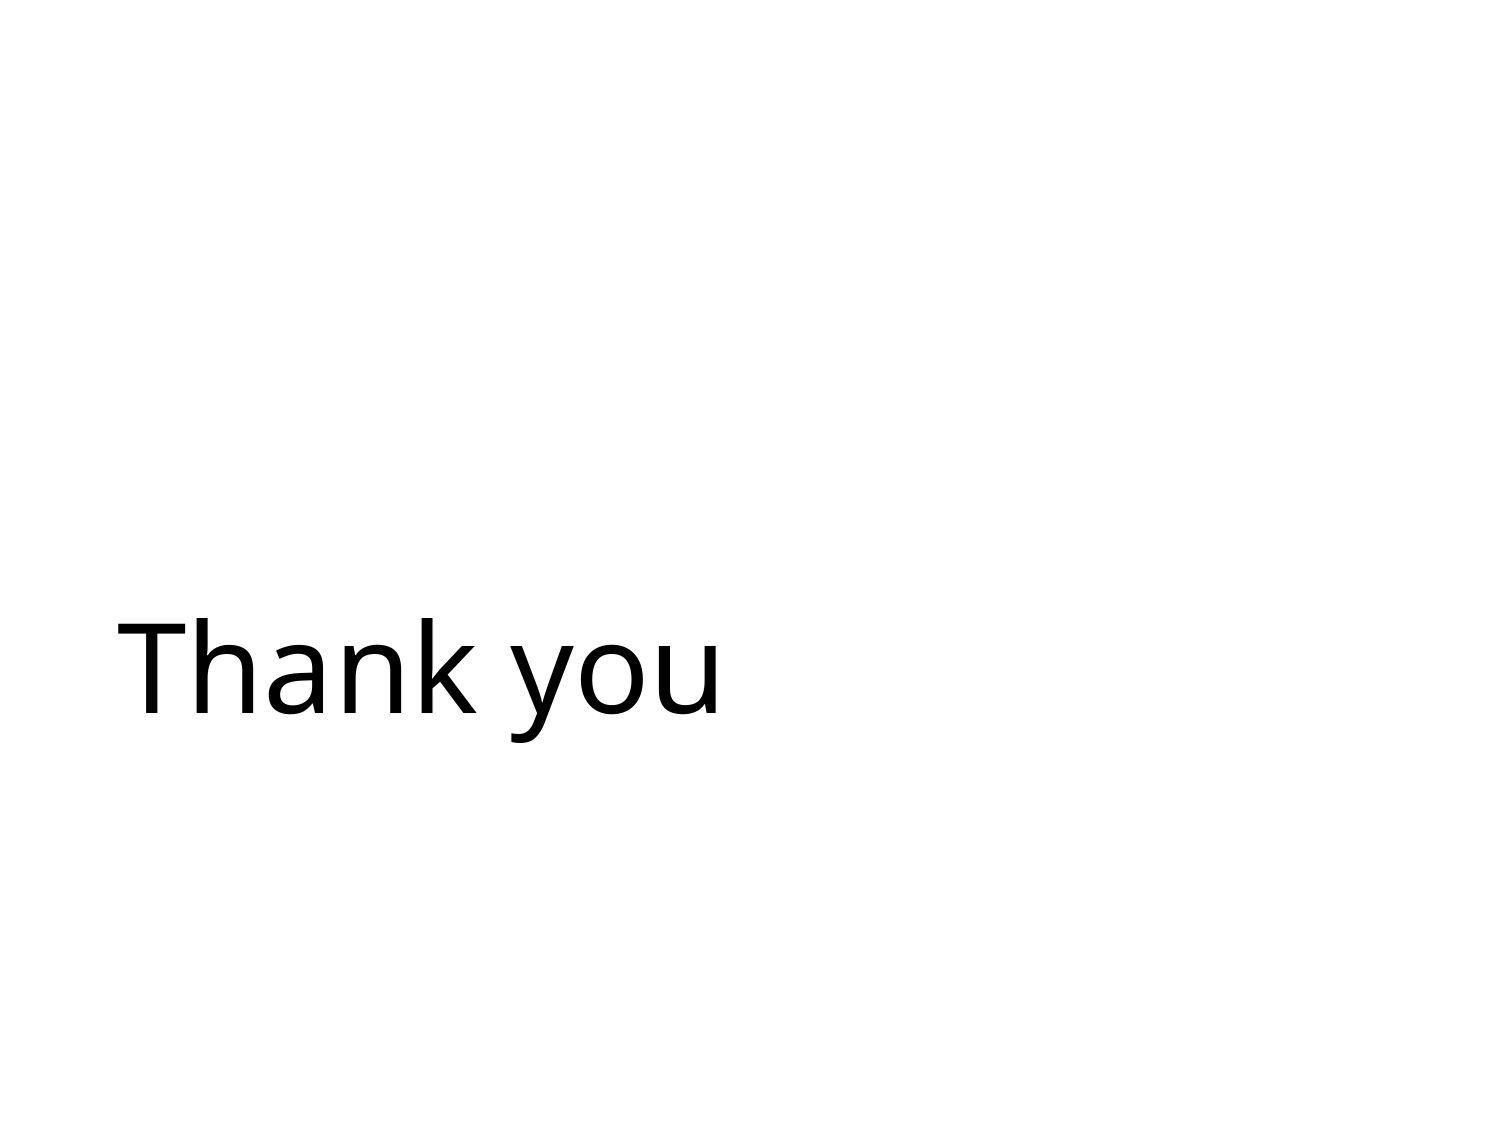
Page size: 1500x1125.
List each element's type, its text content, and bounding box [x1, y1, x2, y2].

title Thank you [102, 280, 1397, 749]
